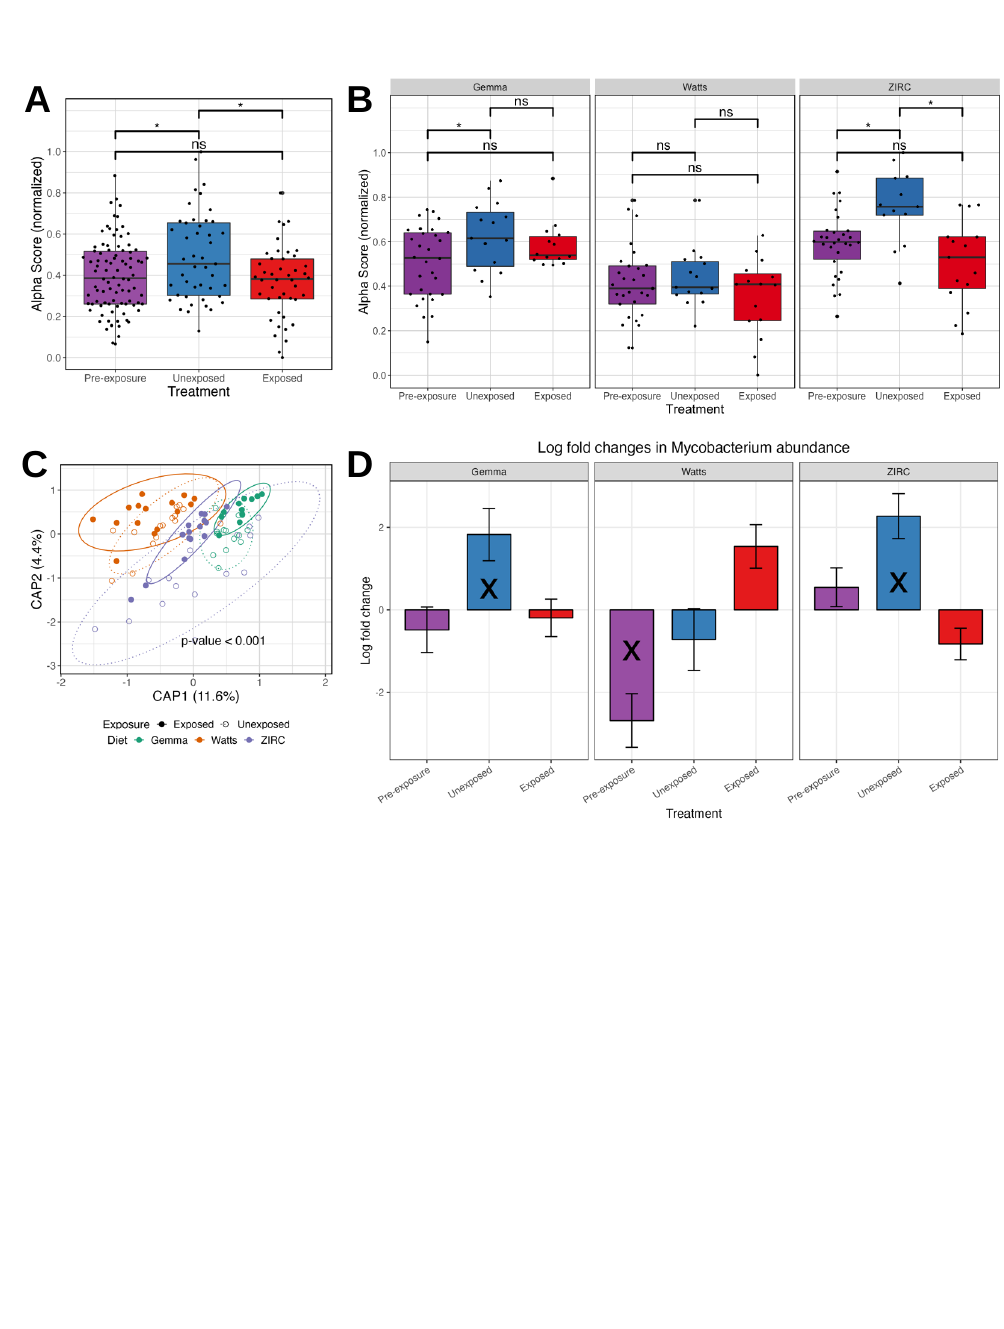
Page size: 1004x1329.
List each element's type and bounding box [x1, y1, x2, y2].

text_box [2, 66, 1004, 824]
